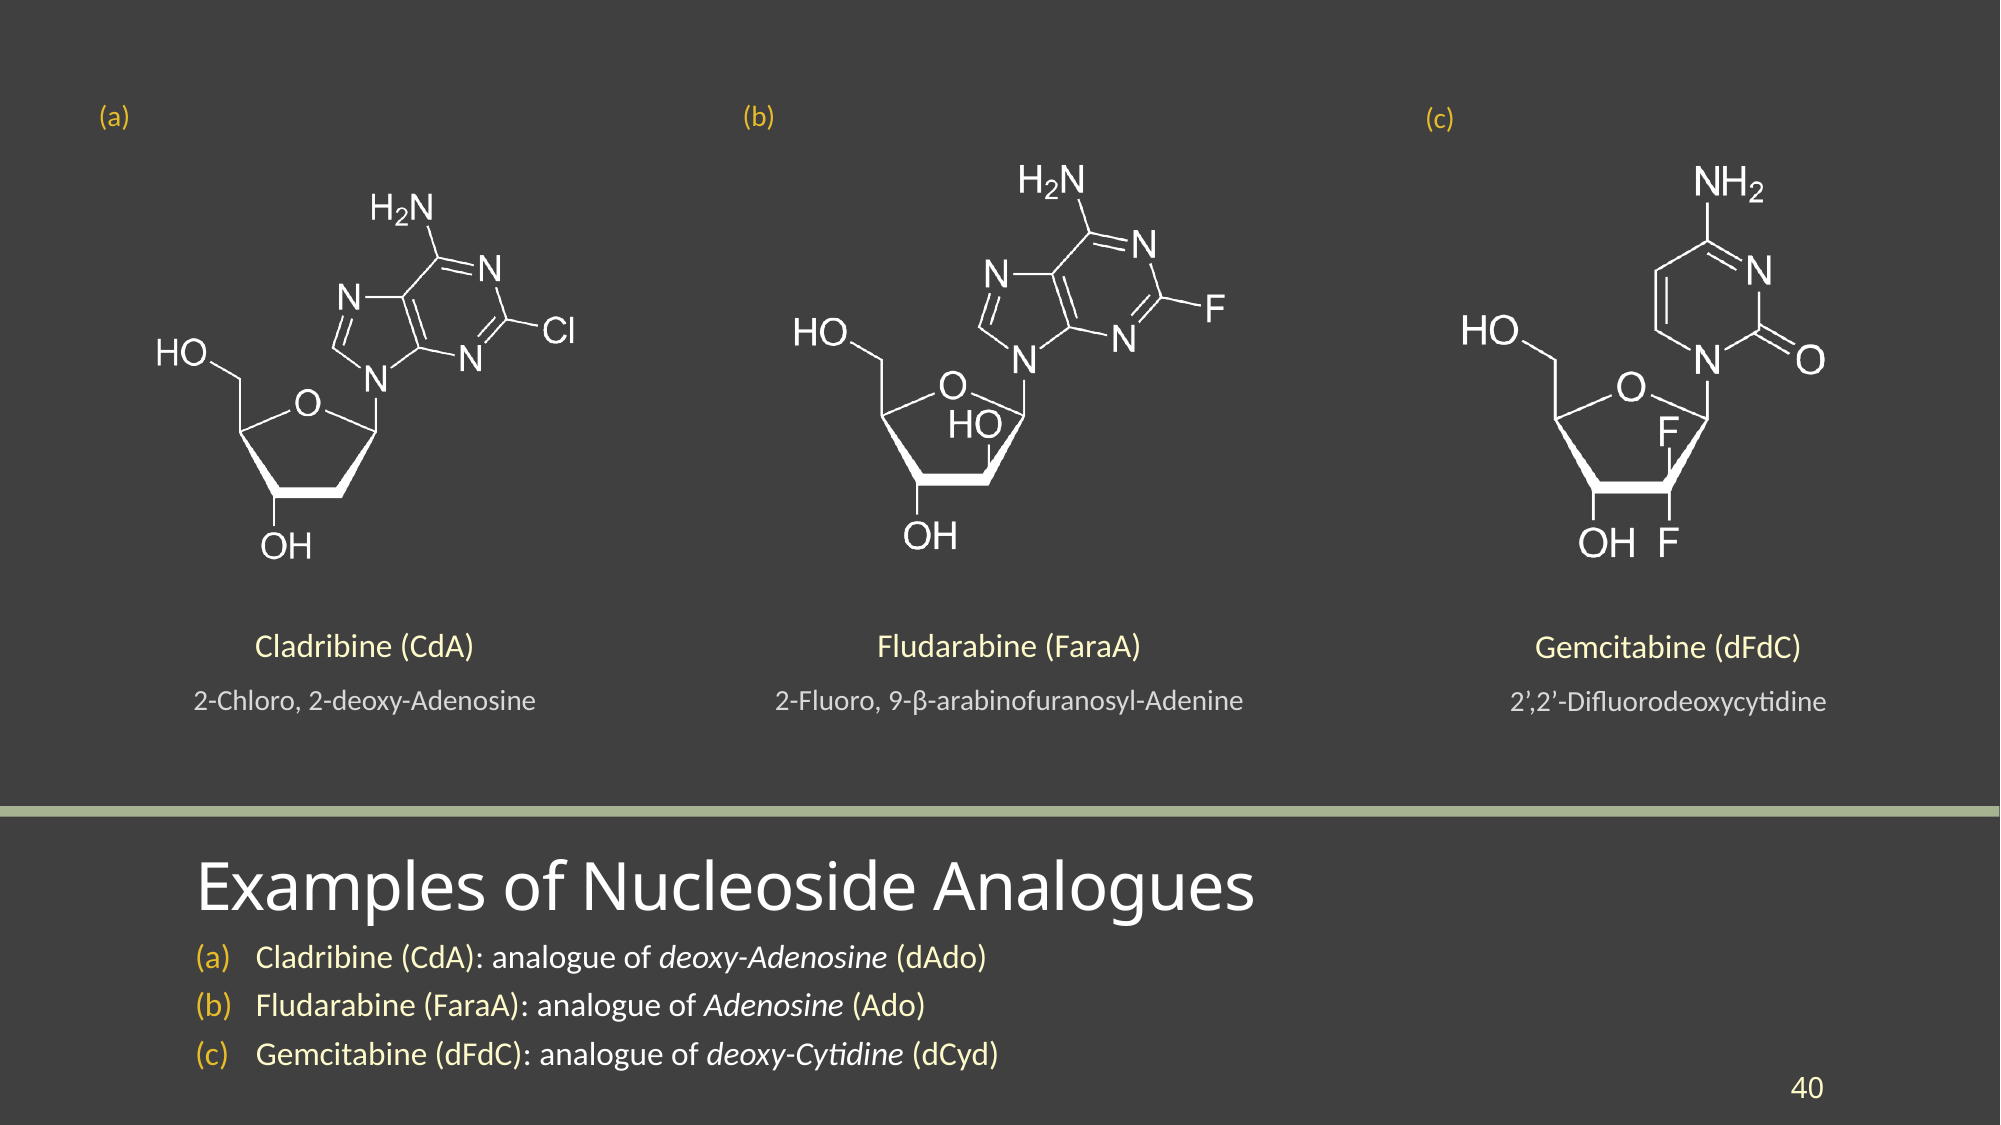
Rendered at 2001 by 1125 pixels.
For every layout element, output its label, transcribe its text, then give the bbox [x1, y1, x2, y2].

picture [143, 179, 587, 573]
text_box Cladribine (CdA) 2-Chloro, 2-deoxy-Adenosine [144, 616, 586, 724]
text_box Gemcitabine (dFdC) 2’,2’-Difluorodeoxycytidine [1448, 617, 1889, 725]
list Cladribine (CdA): analogue of deoxy-Adenosine (dAdo) Fludarabine (FaraA): analogue of Adenosine (Ado) Gemcitabine (dFdC): analogue of deoxy-Cytidine (dCyd) [180, 939, 1839, 1078]
title Examples of Nucleoside Analogues [180, 826, 1839, 924]
text_box (c) [1410, 91, 1488, 142]
text_box Fludarabine (FaraA) 2-Fluoro, 9-β-arabinofuranosyl-Adenine [740, 616, 1279, 724]
slide_number 40 [1624, 1059, 1840, 1120]
text_box (b) [727, 89, 805, 140]
picture [1448, 150, 1840, 573]
text_box (a) [83, 89, 161, 140]
picture [780, 150, 1239, 563]
